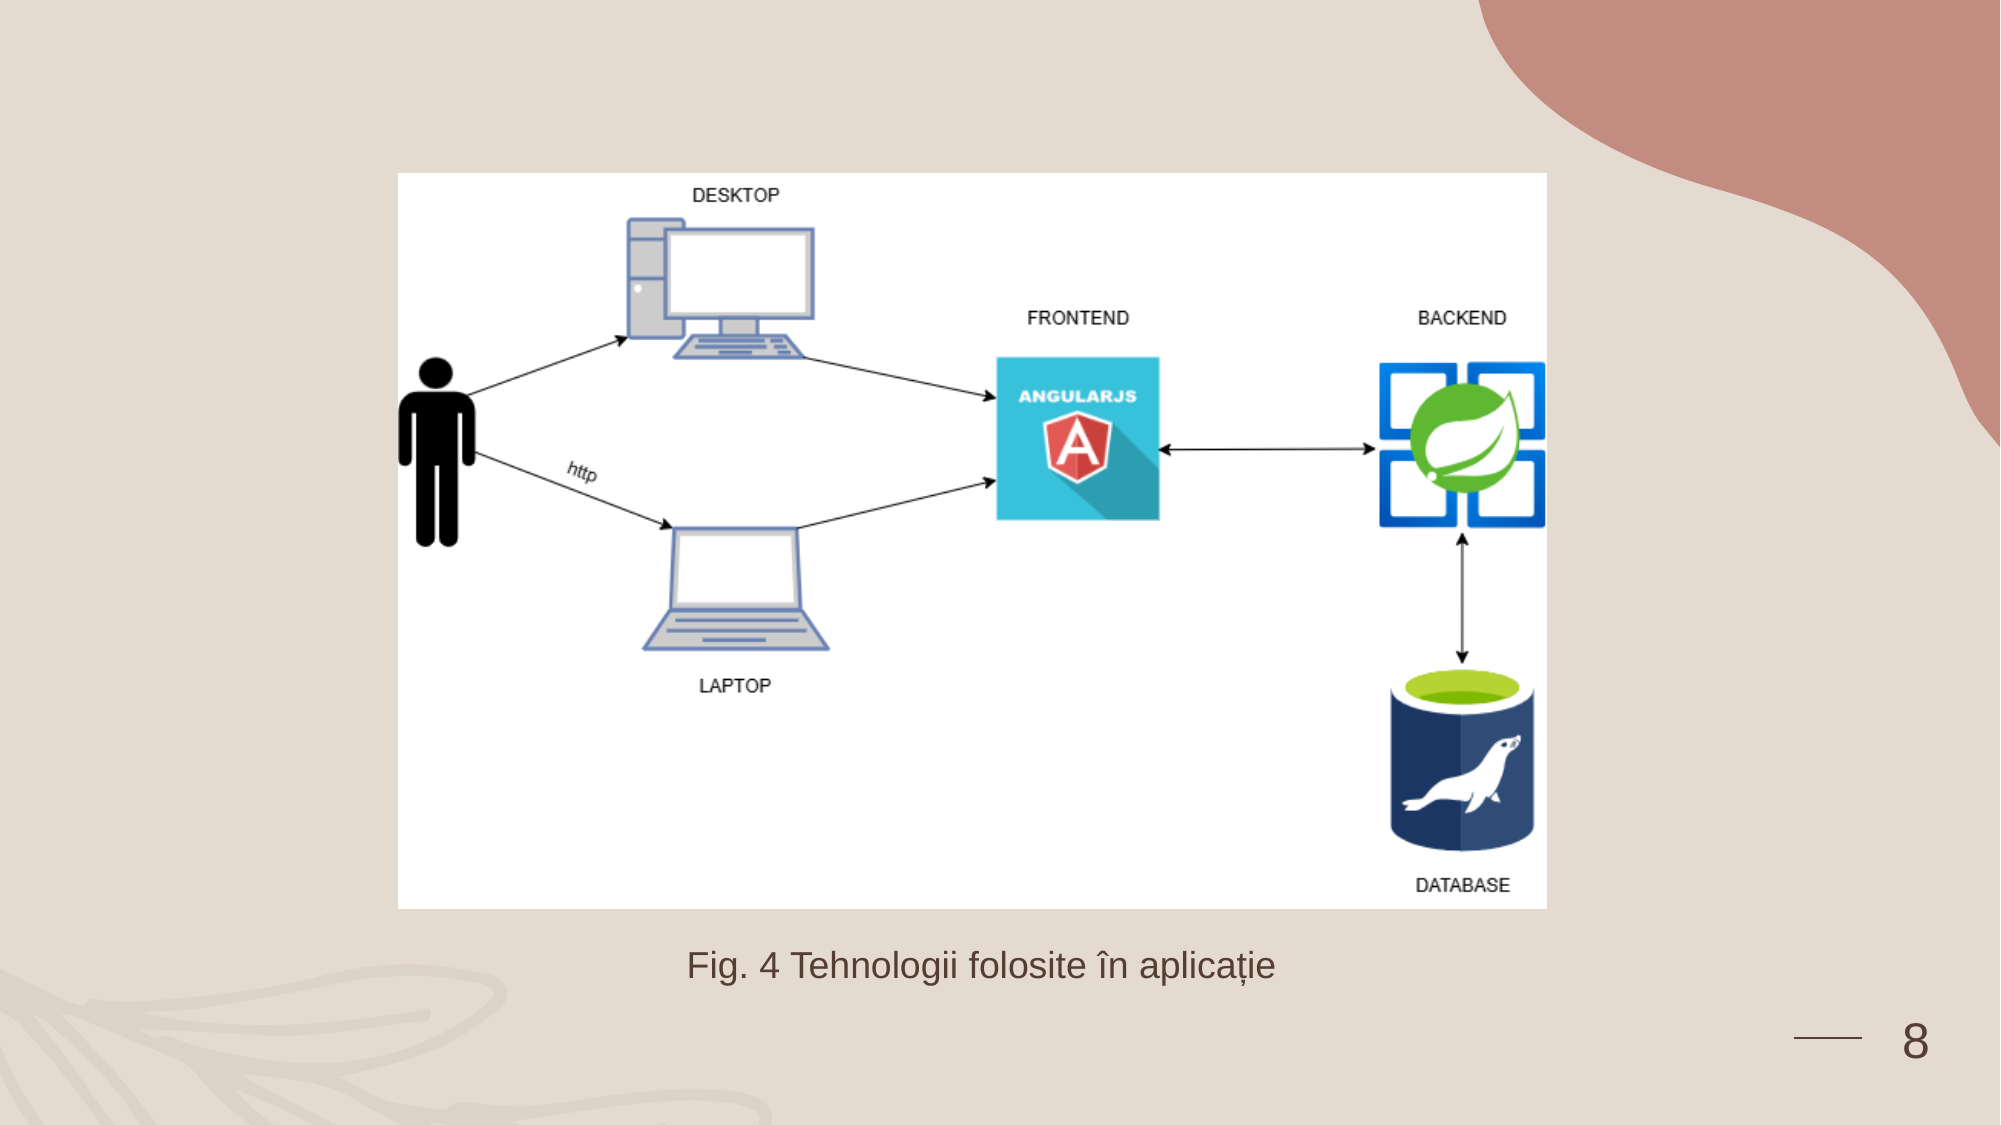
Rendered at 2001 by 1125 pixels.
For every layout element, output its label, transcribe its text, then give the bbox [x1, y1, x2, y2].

title Fig. 4 Tehnologii folosite în aplicație [671, 917, 1329, 995]
picture [398, 172, 1547, 910]
slide_number ‹#› [1862, 964, 1971, 1112]
